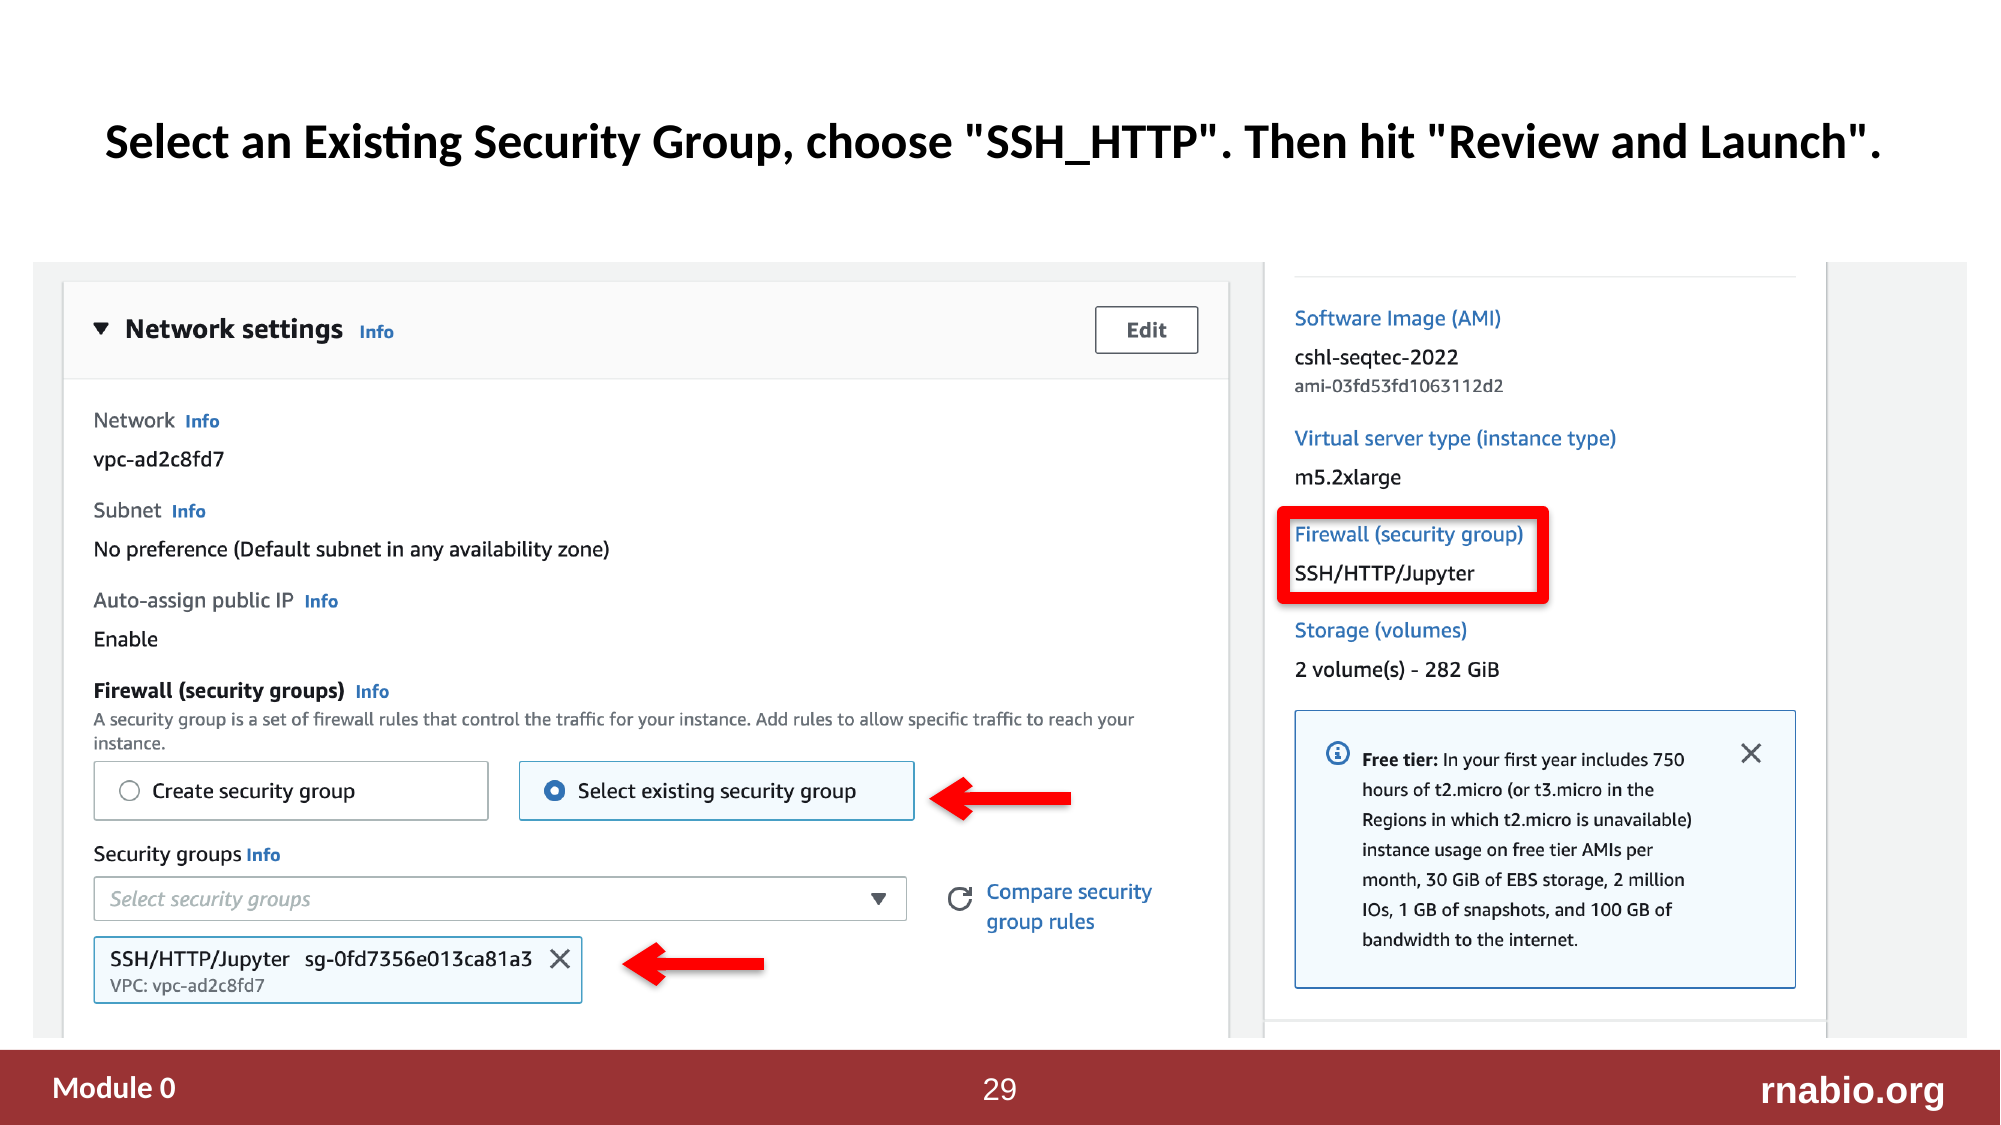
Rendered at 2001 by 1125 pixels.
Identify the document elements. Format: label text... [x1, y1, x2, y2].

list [33, 262, 1967, 1038]
title Select an Existing Security Group, choose "SSH_HTTP". Then hit "Review and Launch". [33, 45, 1967, 233]
